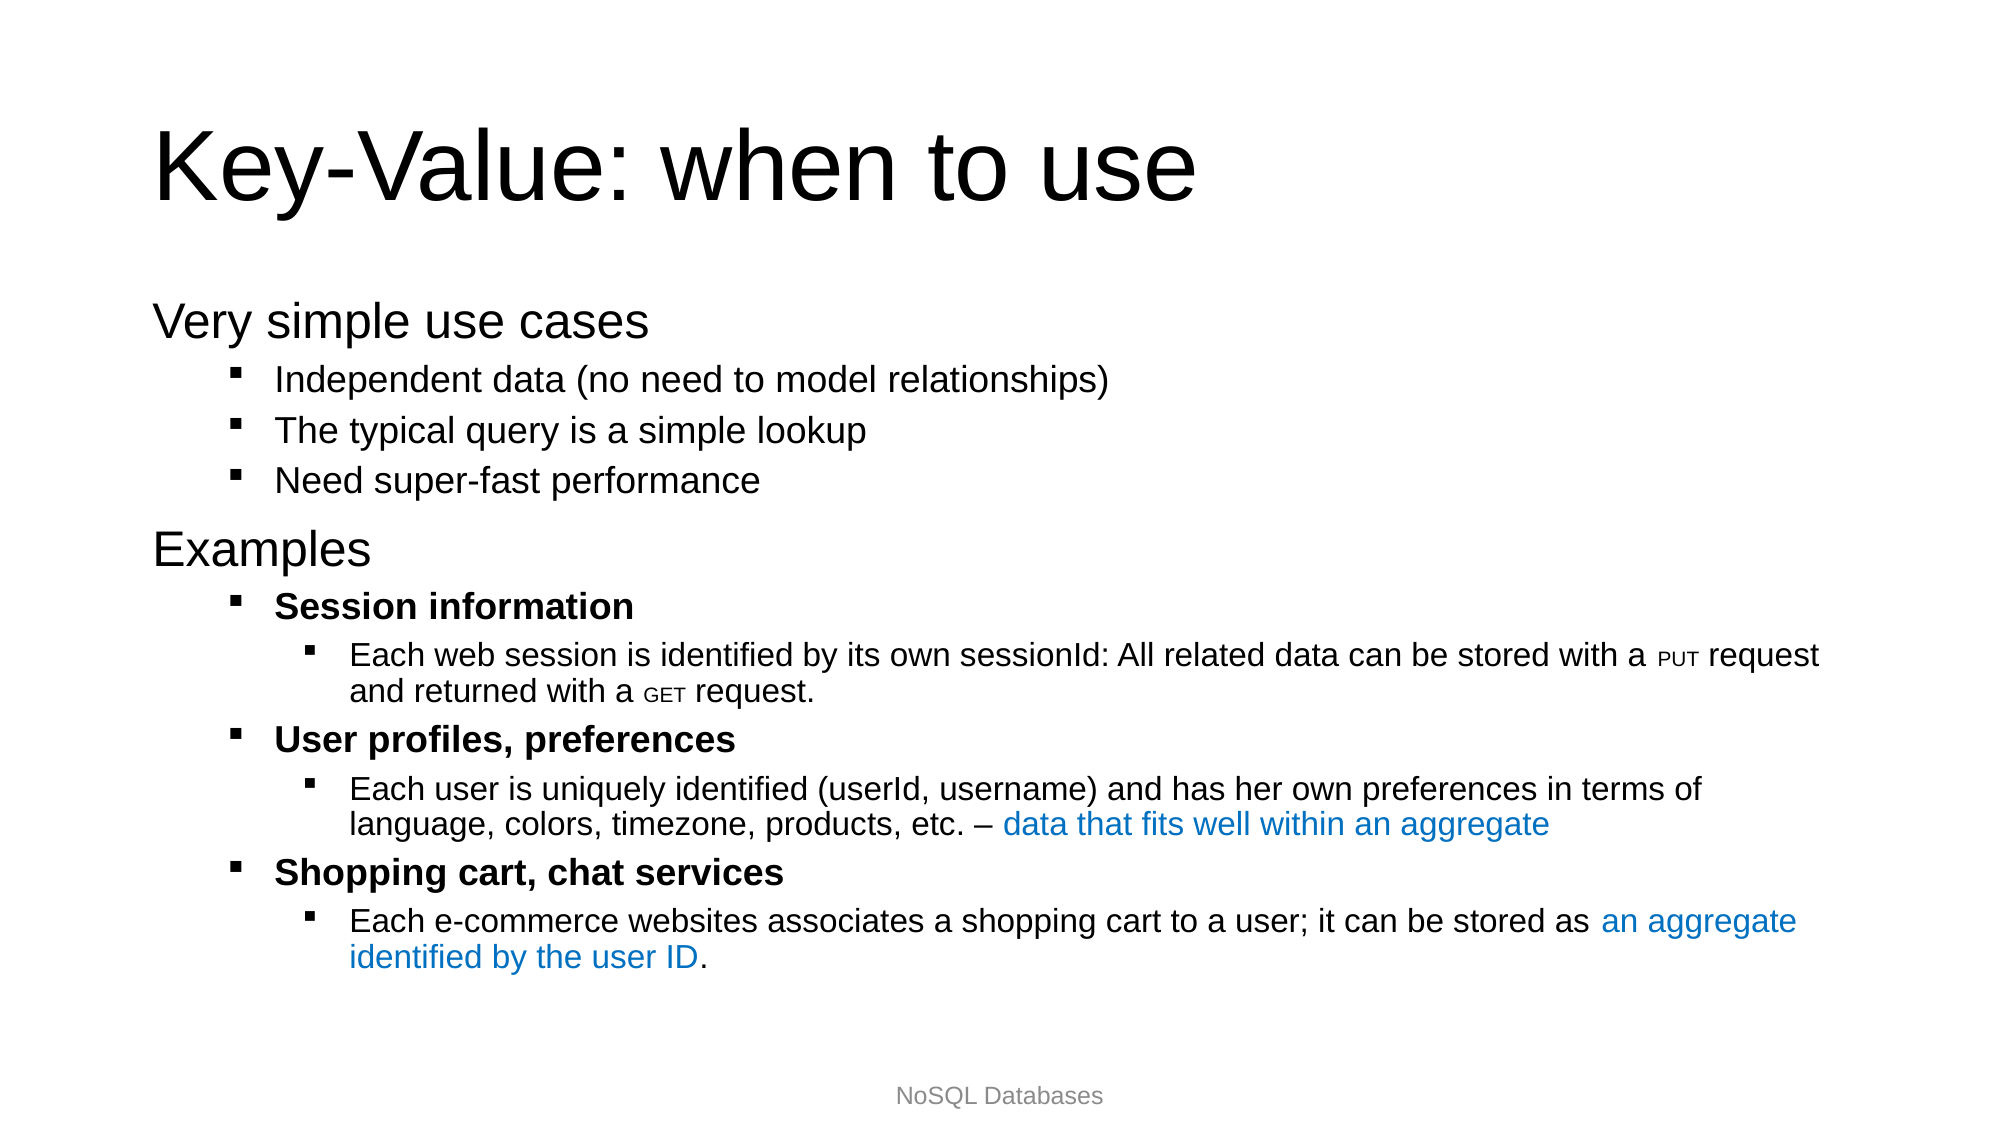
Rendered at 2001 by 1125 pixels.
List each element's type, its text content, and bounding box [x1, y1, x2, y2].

title Key-Value: when to use [137, 59, 1863, 278]
list Very simple use cases Independent data (no need to model relationships) The typical query is a simple lookup Need super-fast performance Examples Session information Each web session is identified by its own sessionId: All related data can be stored with a PUT request and returned with a GET request. User profiles, preferences Each user is uniquely identified (userId, username) and has her own preferences in terms of language, colors, timezone, products, etc. – data that fits well within an aggregate Shopping cart, chat services Each e-commerce websites associates a shopping cart to a user; it can be stored as an aggregate identified by the user ID. [137, 278, 1863, 993]
